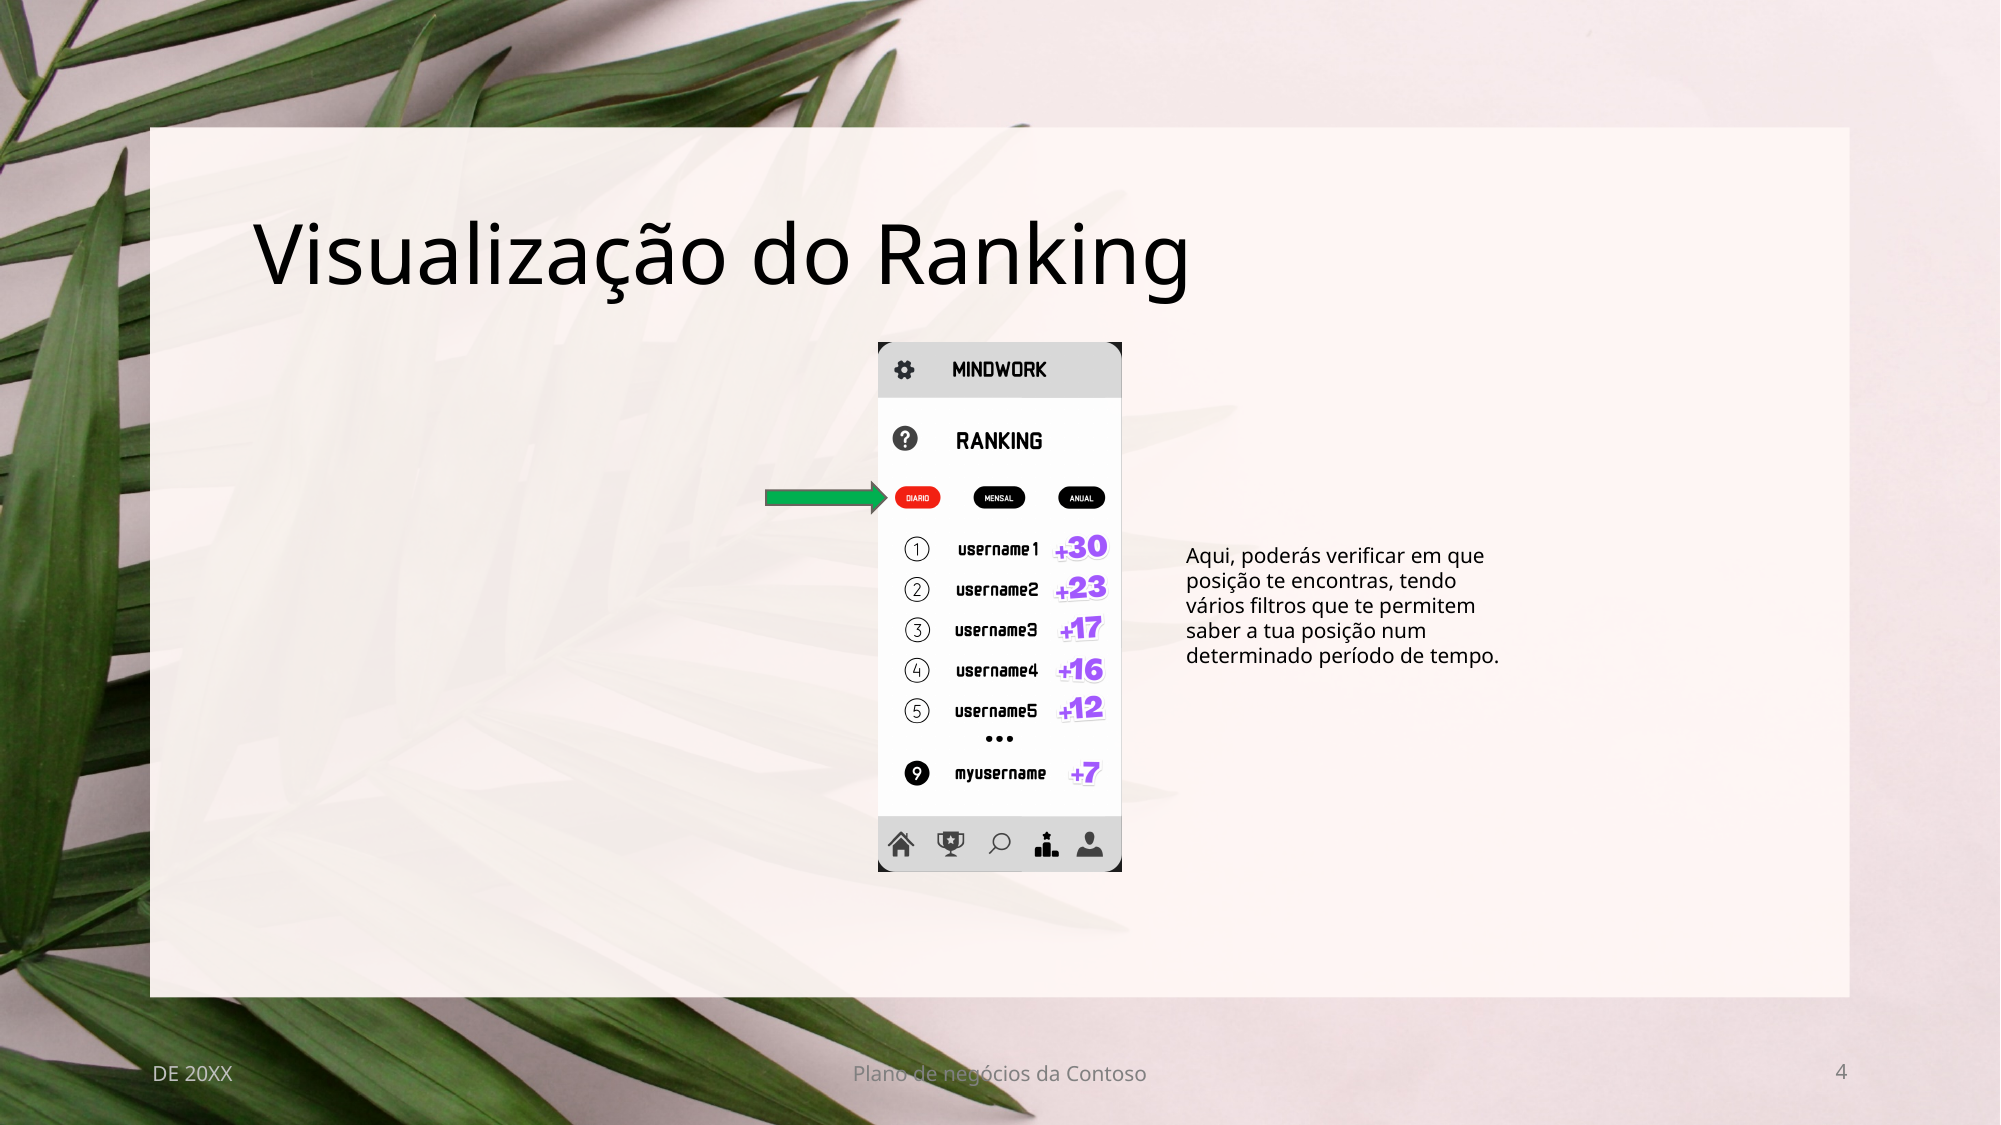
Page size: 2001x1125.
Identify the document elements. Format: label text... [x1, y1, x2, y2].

title Visualização do Ranking [239, 188, 1761, 327]
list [878, 342, 1122, 872]
slide_number 4 [1412, 1042, 1863, 1103]
picture [0, 0, 2000, 1125]
footer Plano de negócios da Contoso [662, 1042, 1338, 1103]
text_box Aqui, poderás verificar em que posição te encontras, tendo vários filtros que te permitem saber a tua posição num determinado período de tempo. [1171, 535, 1517, 675]
text_box [765, 480, 878, 515]
slide_number DE 20XX [137, 1042, 588, 1103]
